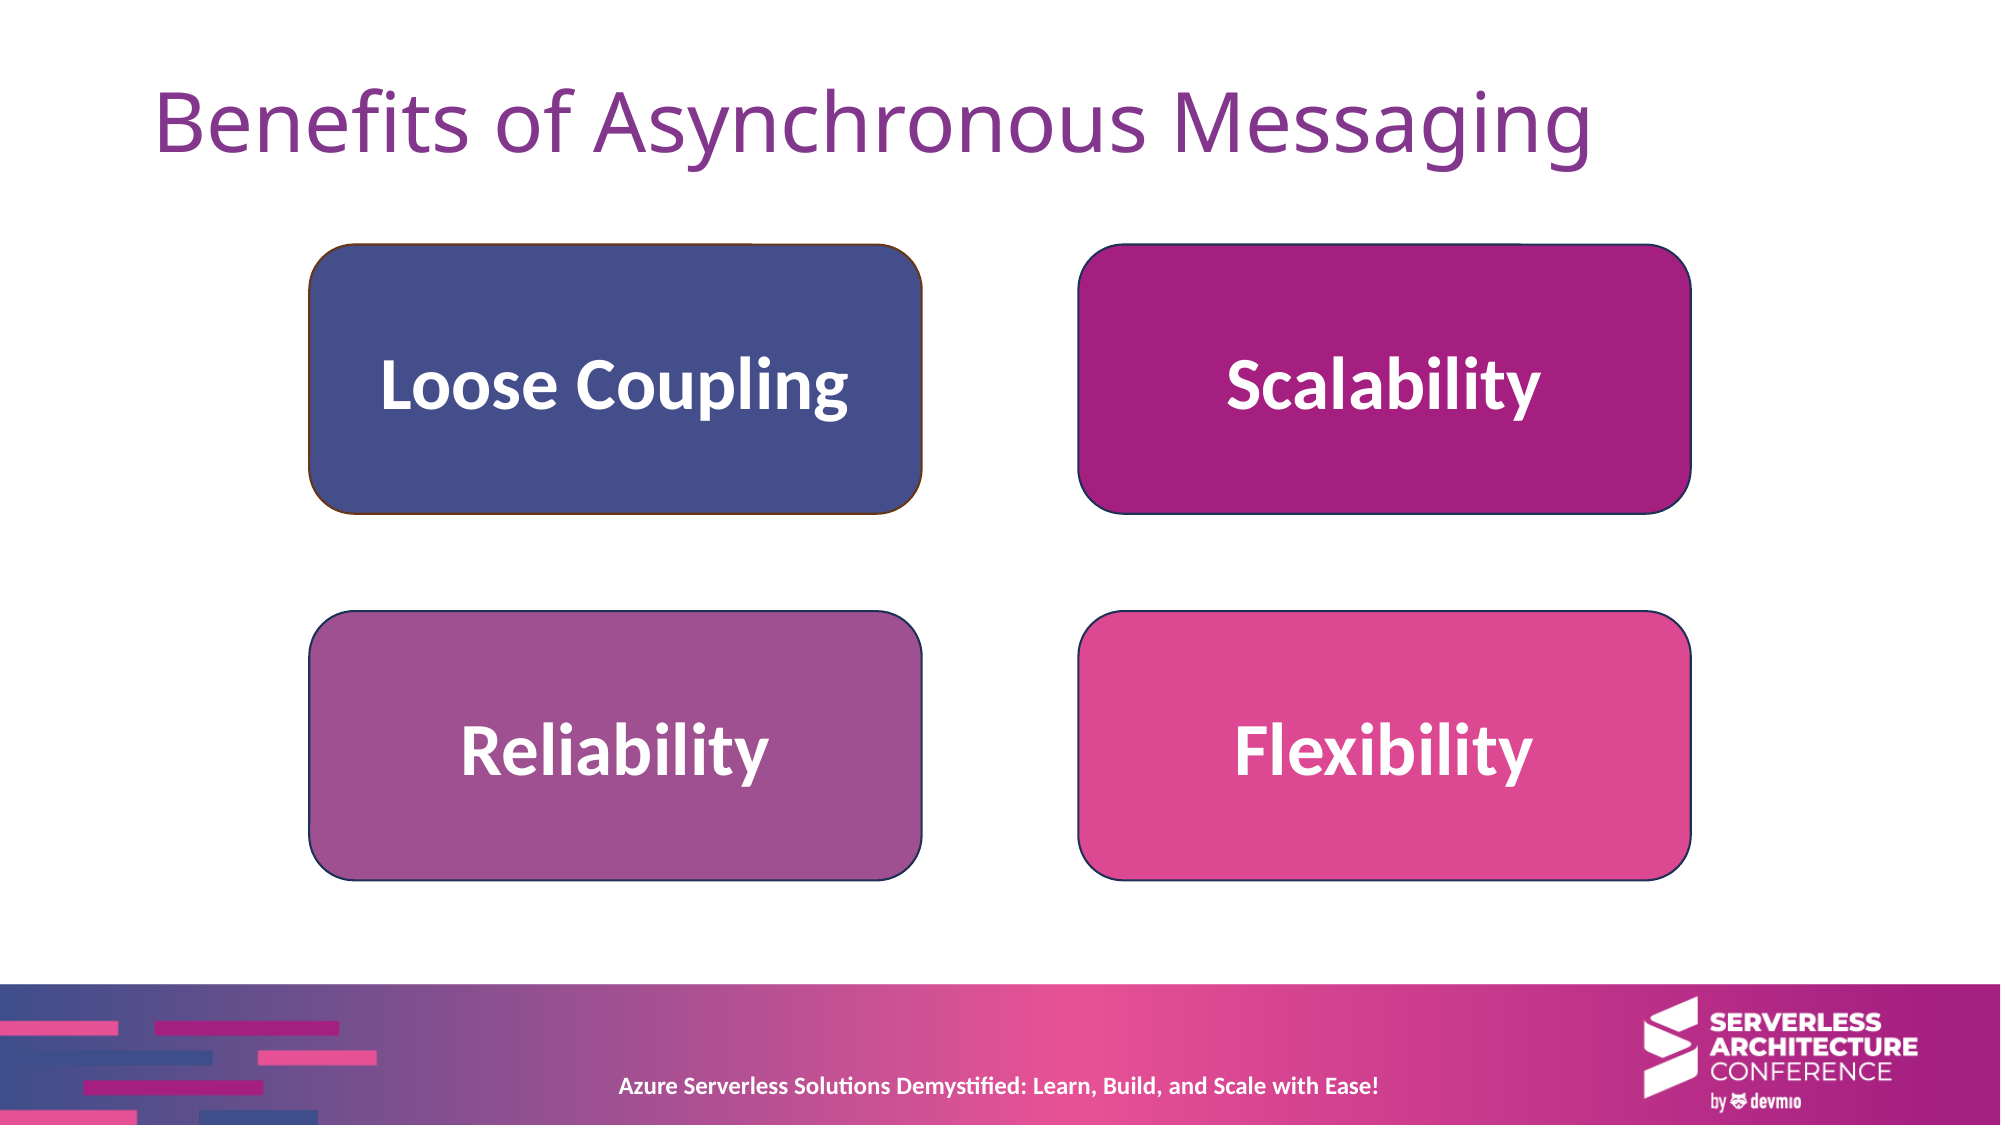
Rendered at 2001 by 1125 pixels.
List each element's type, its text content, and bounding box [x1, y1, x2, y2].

text_box Loose Coupling [308, 243, 923, 515]
picture [0, 0, 2001, 1125]
text_box Reliability [308, 610, 923, 882]
title Benefits of Asynchronous Messaging [137, 17, 1863, 235]
text_box Flexibility [1077, 610, 1692, 882]
text_box Scalability [1077, 243, 1692, 515]
